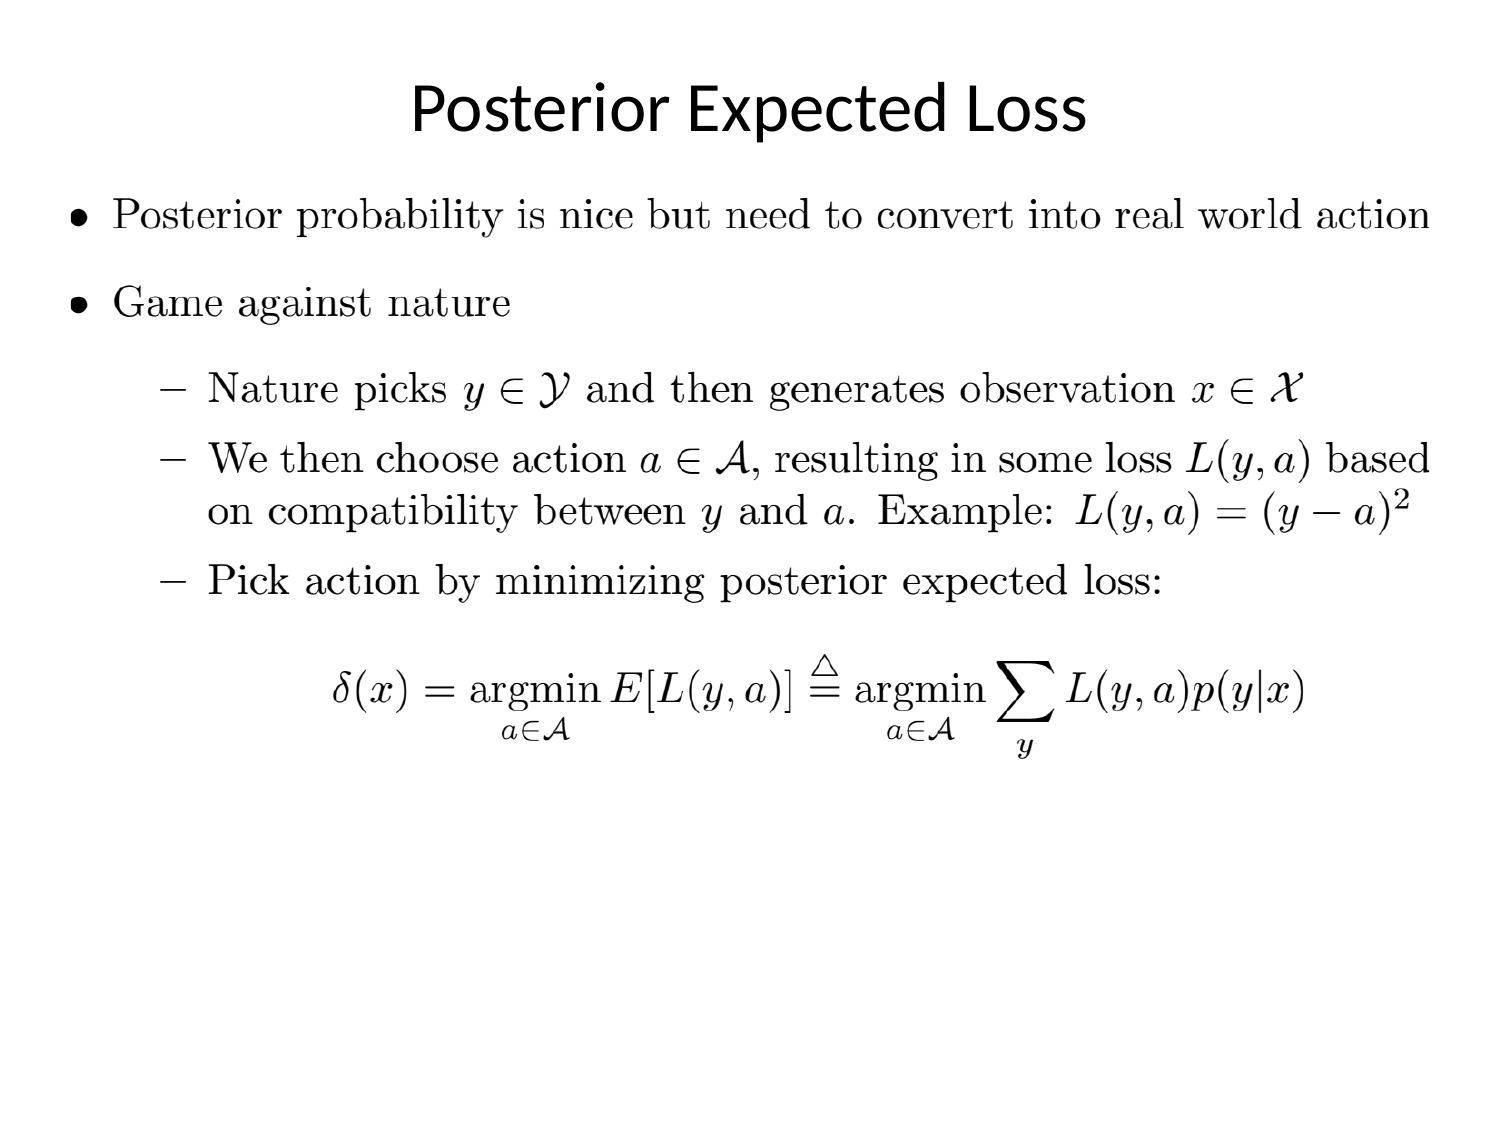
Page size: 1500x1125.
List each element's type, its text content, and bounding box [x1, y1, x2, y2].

picture [70, 196, 1430, 790]
title Posterior Expected Loss [75, 9, 1425, 195]
